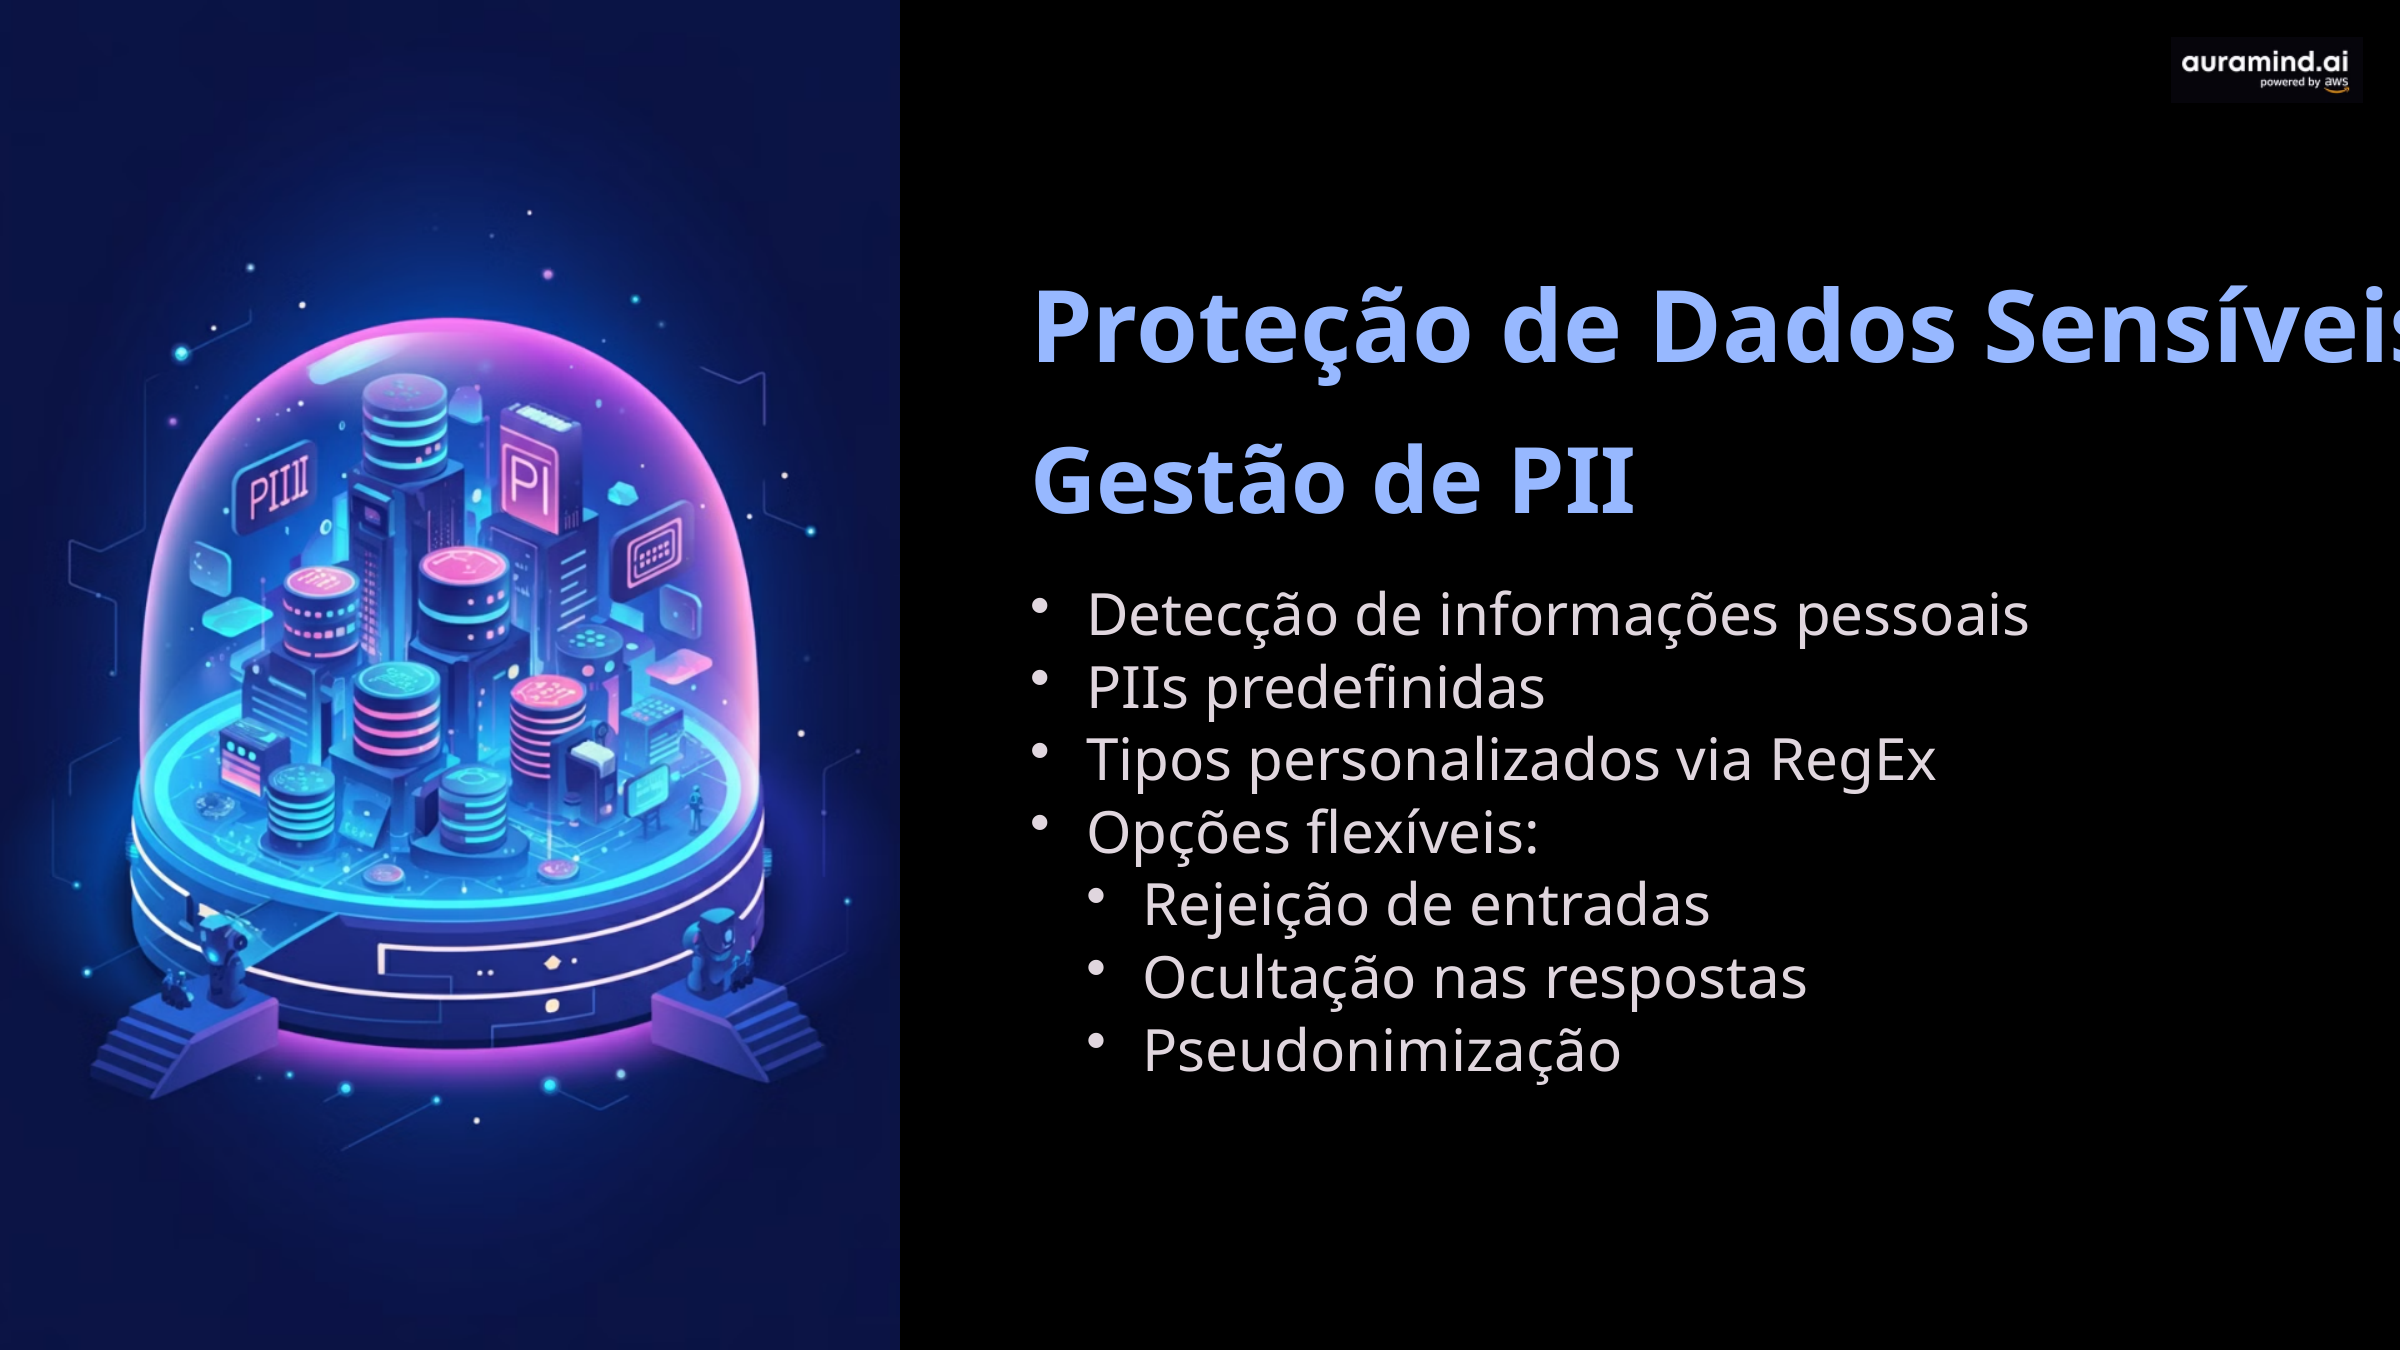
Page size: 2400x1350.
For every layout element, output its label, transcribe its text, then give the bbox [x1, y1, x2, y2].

picture [2171, 37, 2363, 103]
text_box Opções flexíveis: [1030, 805, 2270, 866]
text_box Ocultação nas respostas [1030, 950, 2270, 1011]
text_box Pseudonimização [1030, 1023, 2270, 1083]
text_box Proteção de Dados Sensíveis [1030, 267, 2267, 384]
text_box Rejeição de entradas [1030, 878, 2270, 938]
text_box Detecção de informações pessoais [1030, 588, 2270, 648]
text_box PIIs predefinidas [1030, 660, 2270, 721]
text_box Gestão de PII [1030, 439, 1775, 533]
picture [0, 0, 900, 1350]
text_box Tipos personalizados via RegEx [1030, 733, 2270, 793]
